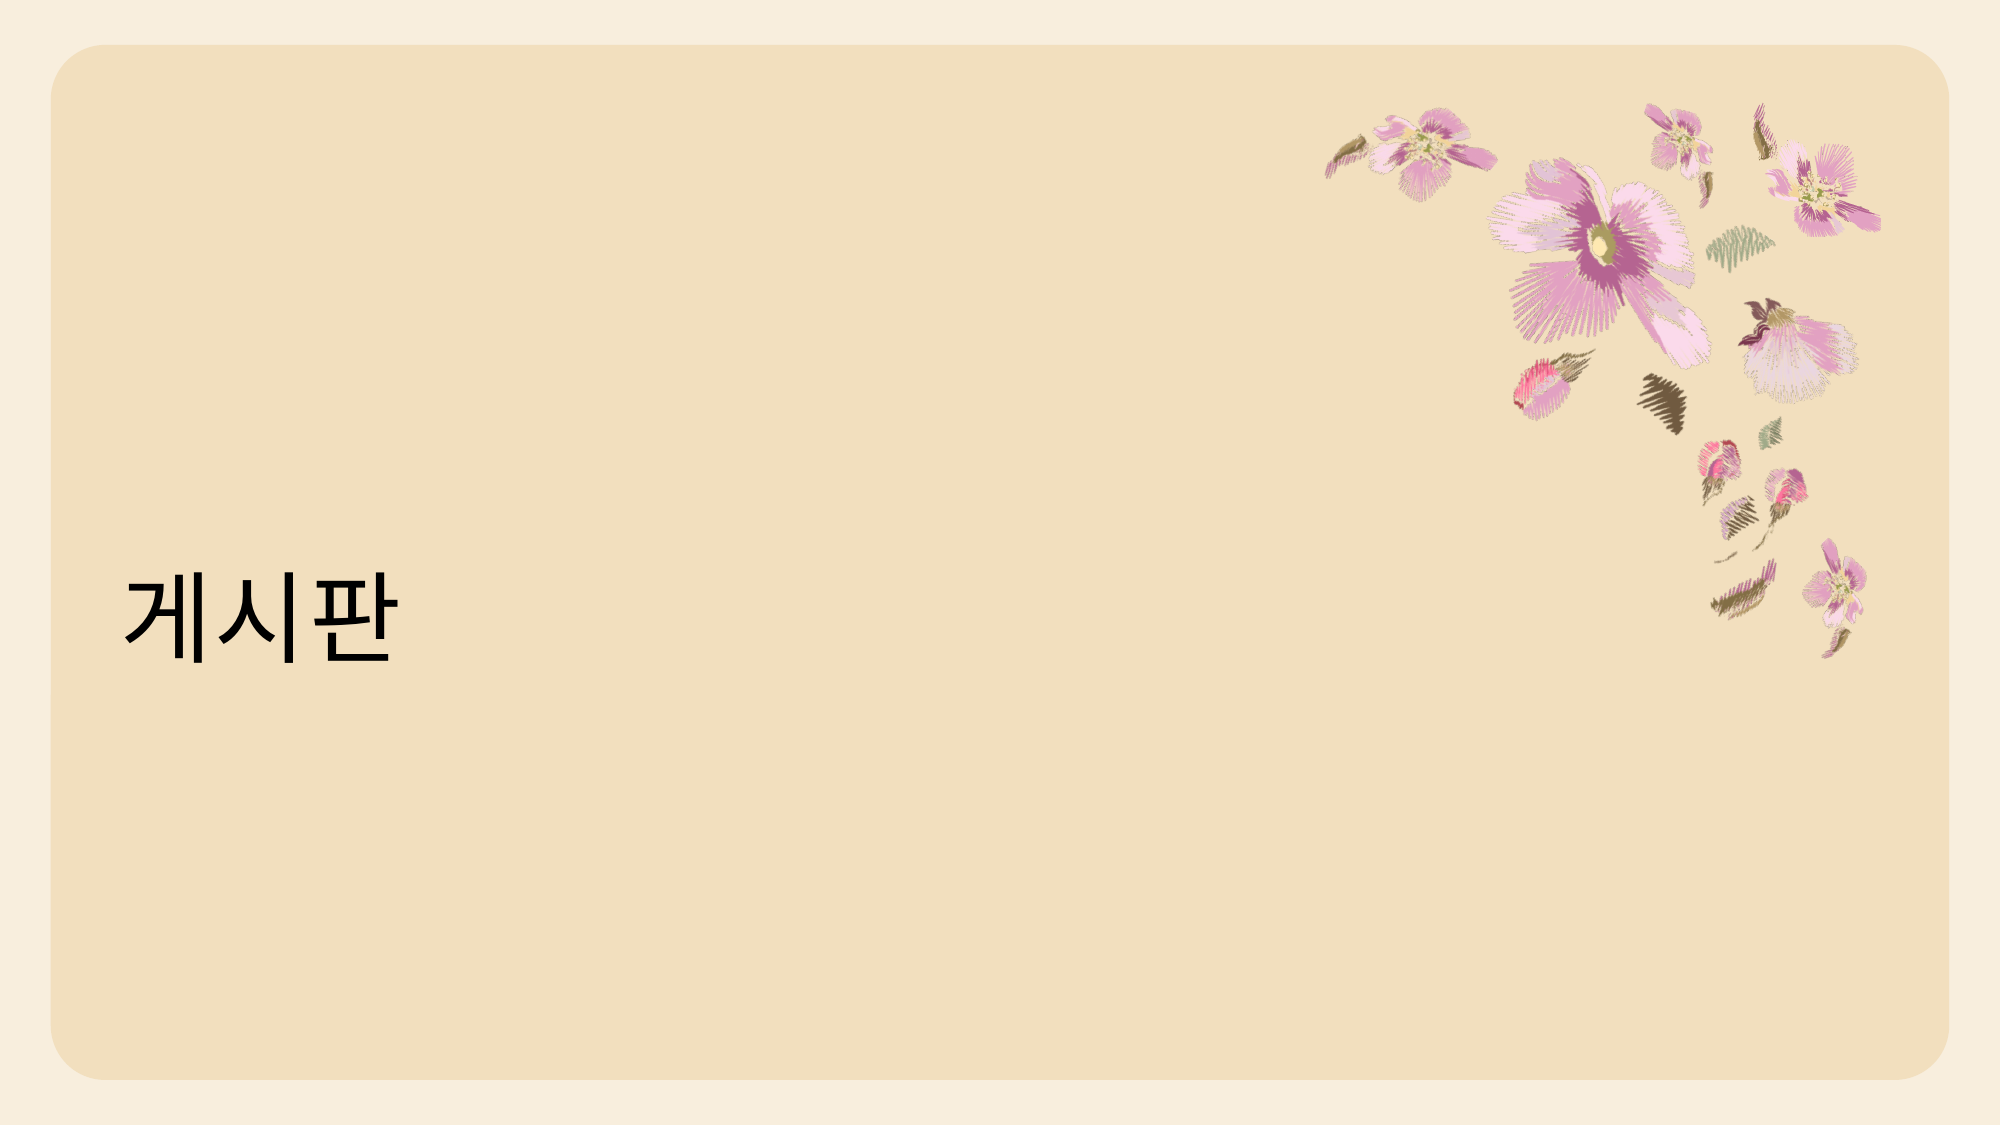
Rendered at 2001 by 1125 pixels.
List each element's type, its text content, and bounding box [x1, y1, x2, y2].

picture [1319, 73, 1502, 256]
picture [1395, 98, 1935, 631]
title 게시판 [120, 270, 1395, 678]
picture [1765, 536, 1892, 662]
